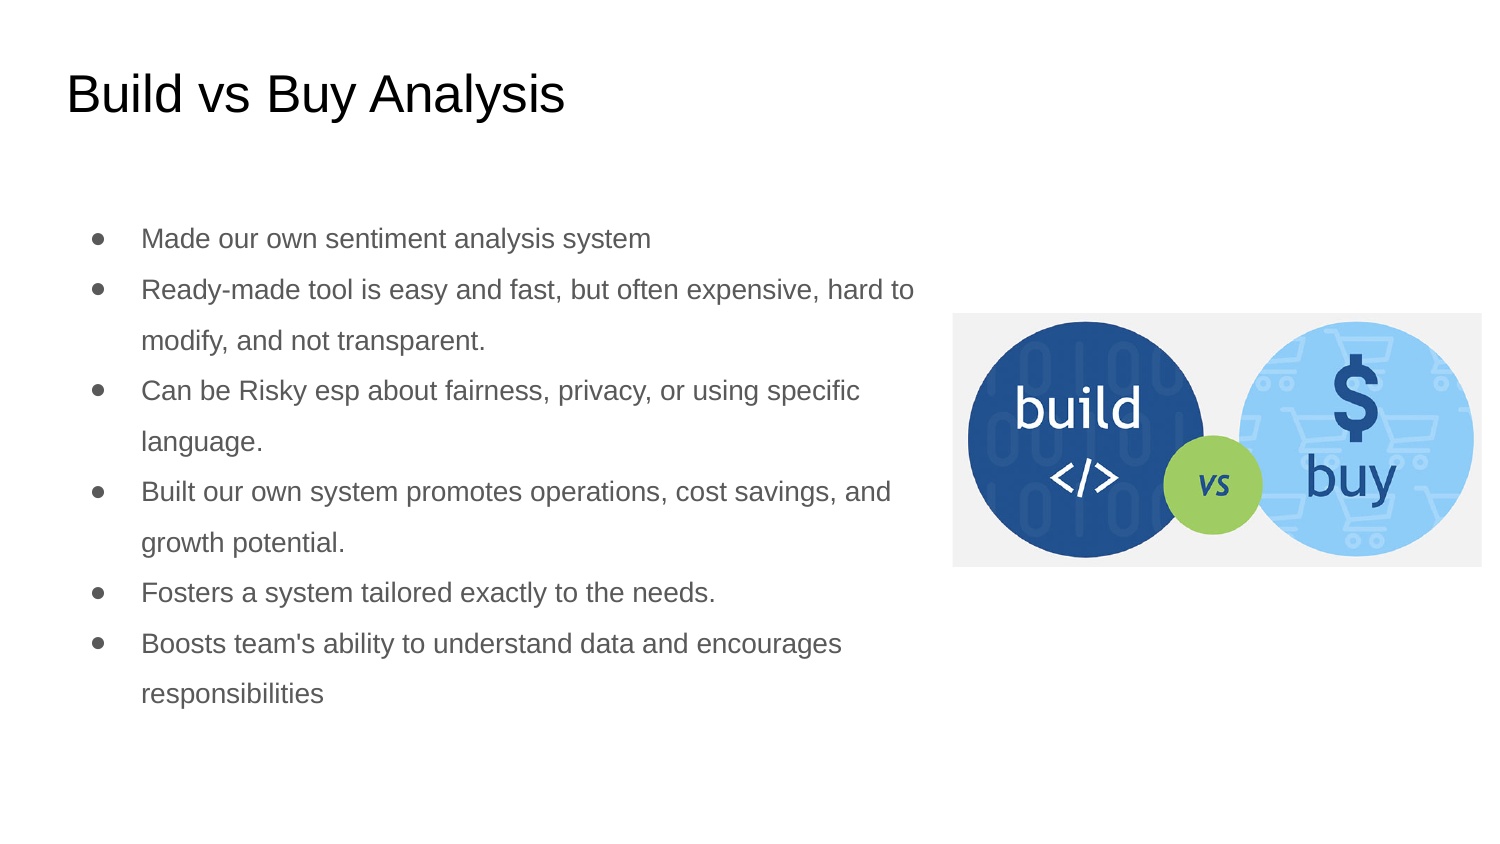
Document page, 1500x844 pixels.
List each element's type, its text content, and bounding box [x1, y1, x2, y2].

picture [952, 313, 1482, 567]
title Build vs Buy Analysis [51, 44, 1449, 139]
list Made our own sentiment analysis system Ready-made tool is easy and fast, but often expensive, hard to modify, and not transparent. Can be Risky esp about fairness, privacy, or using specific language. Built our own system promotes operations, cost savings, and growth potential. Fosters a system tailored exactly to the needs. Boosts team's ability to understand data and encourages responsibilities [51, 189, 953, 750]
